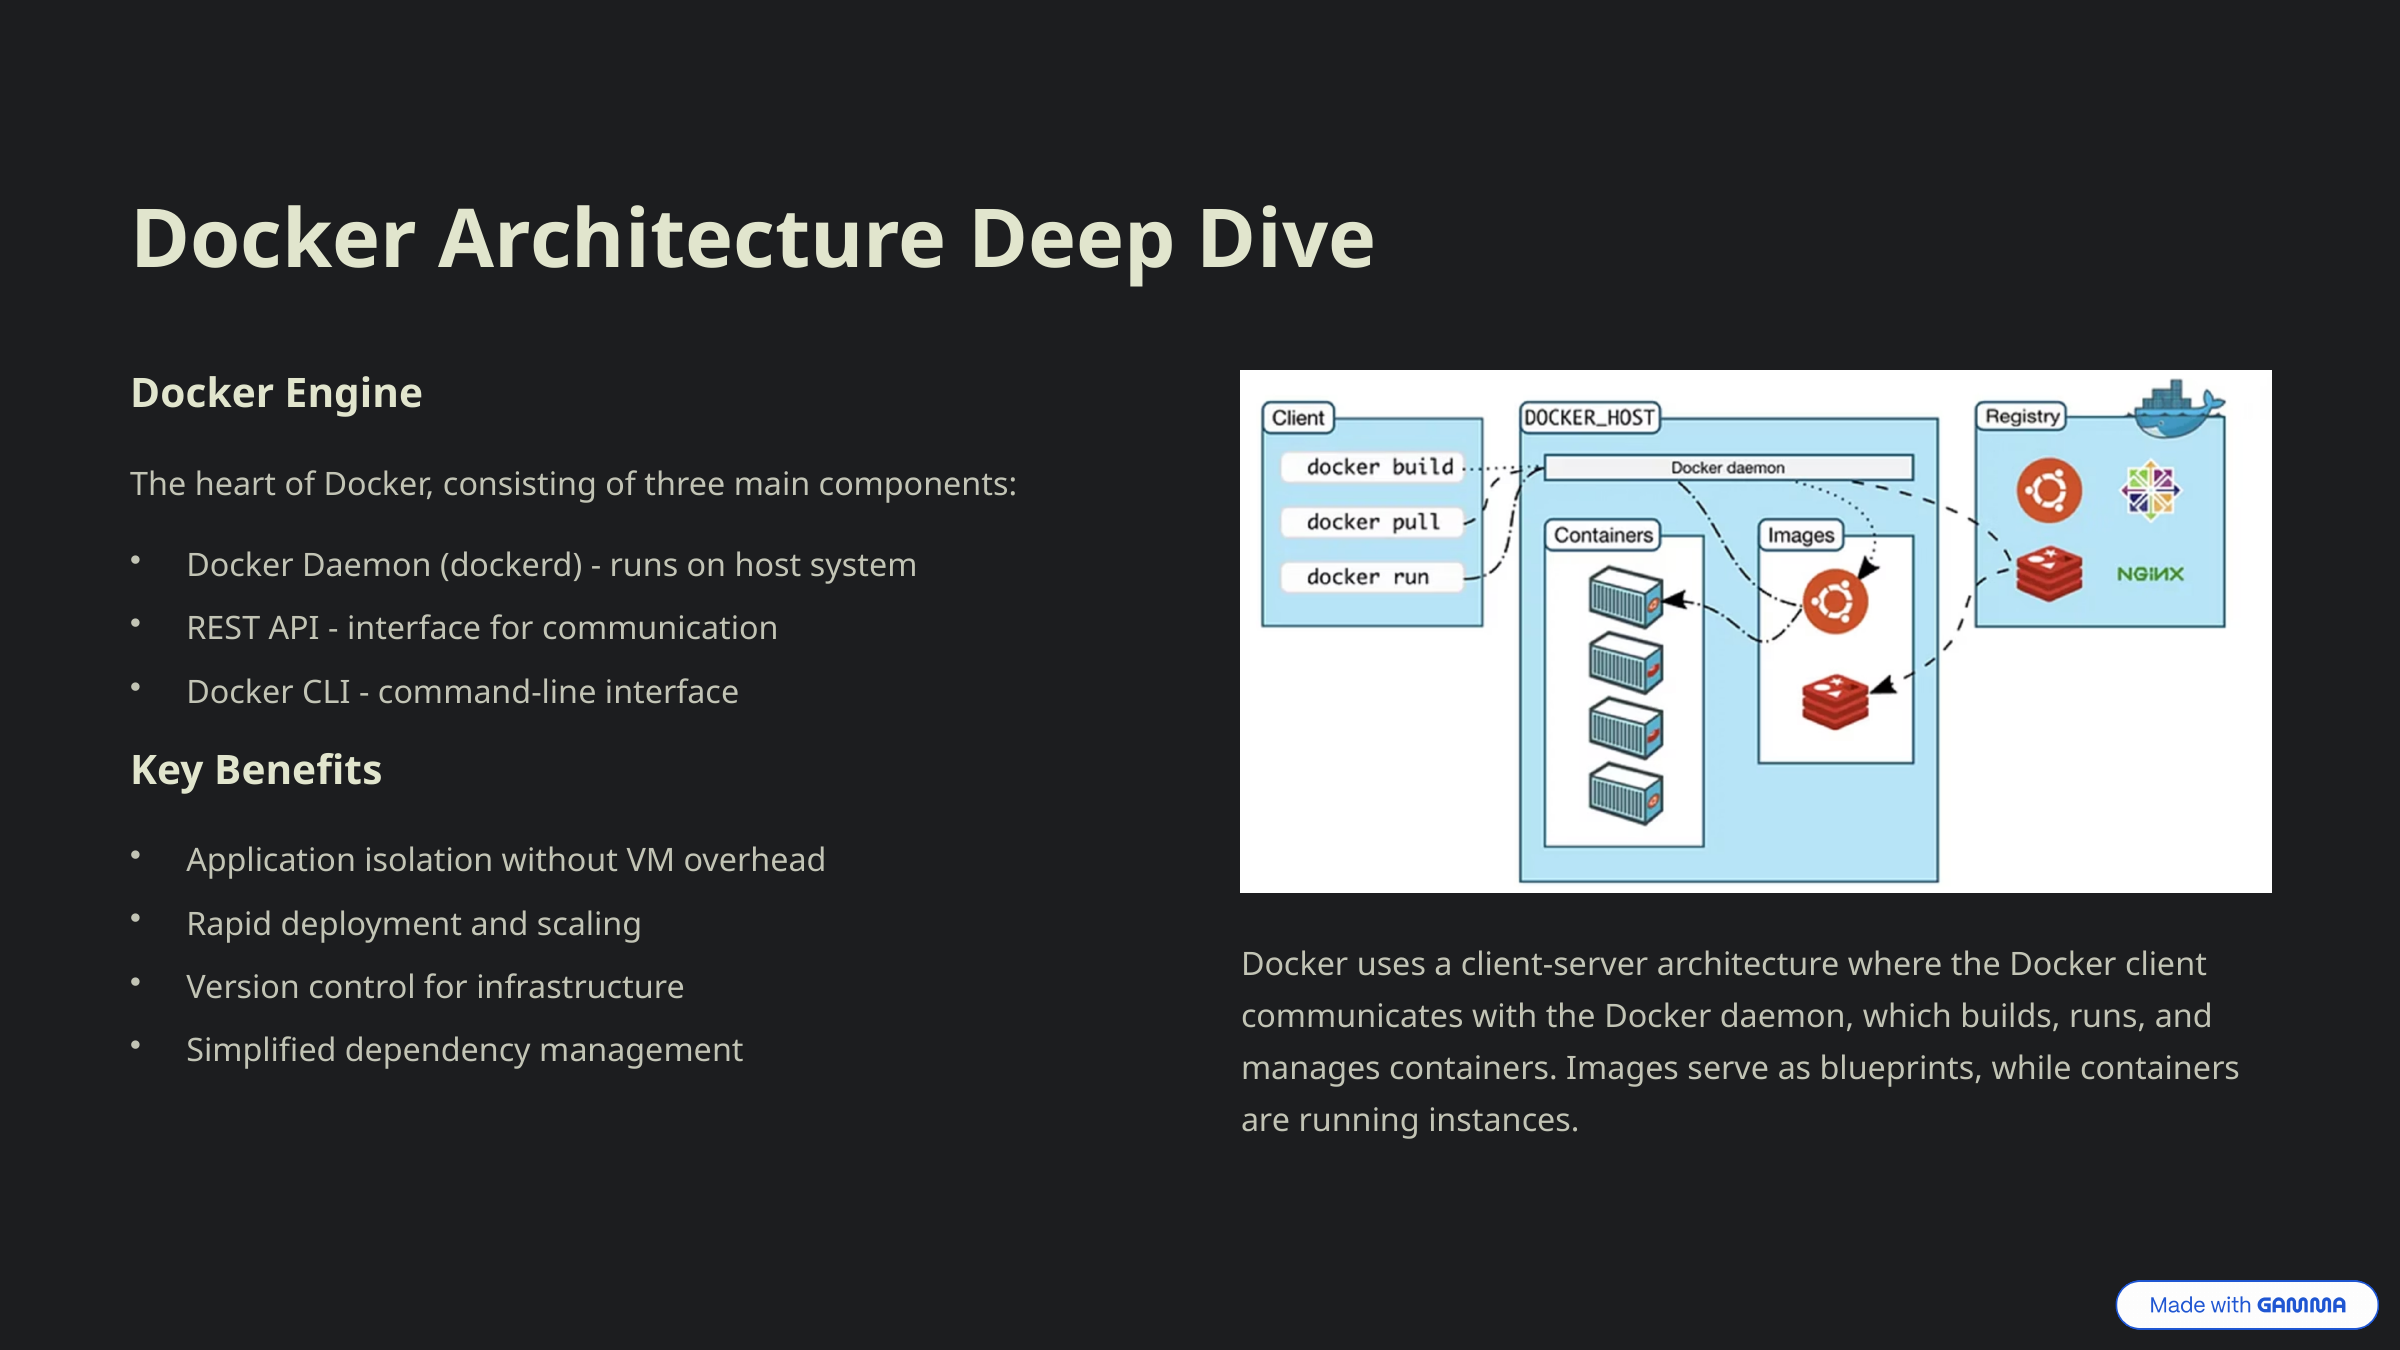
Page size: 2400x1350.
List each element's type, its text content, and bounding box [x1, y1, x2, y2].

text_box The heart of Docker, consisting of three main components: [130, 449, 1161, 502]
text_box Rapid deployment and scaling [130, 889, 1161, 942]
text_box Key Benefits [130, 742, 538, 794]
text_box Docker CLI - command-line interface [130, 657, 1161, 710]
text_box Docker Architecture Deep Dive [130, 182, 1287, 285]
text_box Docker Daemon (dockerd) - runs on host system [130, 530, 1161, 583]
text_box Version control for infrastructure [130, 952, 1161, 1005]
text_box Application isolation without VM overhead [130, 825, 1161, 878]
text_box Docker Engine [130, 366, 538, 417]
text_box REST API - interface for communication [130, 594, 1161, 647]
text_box Simplified dependency management [130, 1016, 1161, 1069]
picture [1240, 370, 2272, 893]
picture [2106, 1271, 2389, 1339]
text_box Docker uses a client-server architecture where the Docker client communicates with the Docker daemon, which builds, runs, and manages containers. Images serve as blueprints, while containers are running instances. [1240, 929, 2272, 1138]
